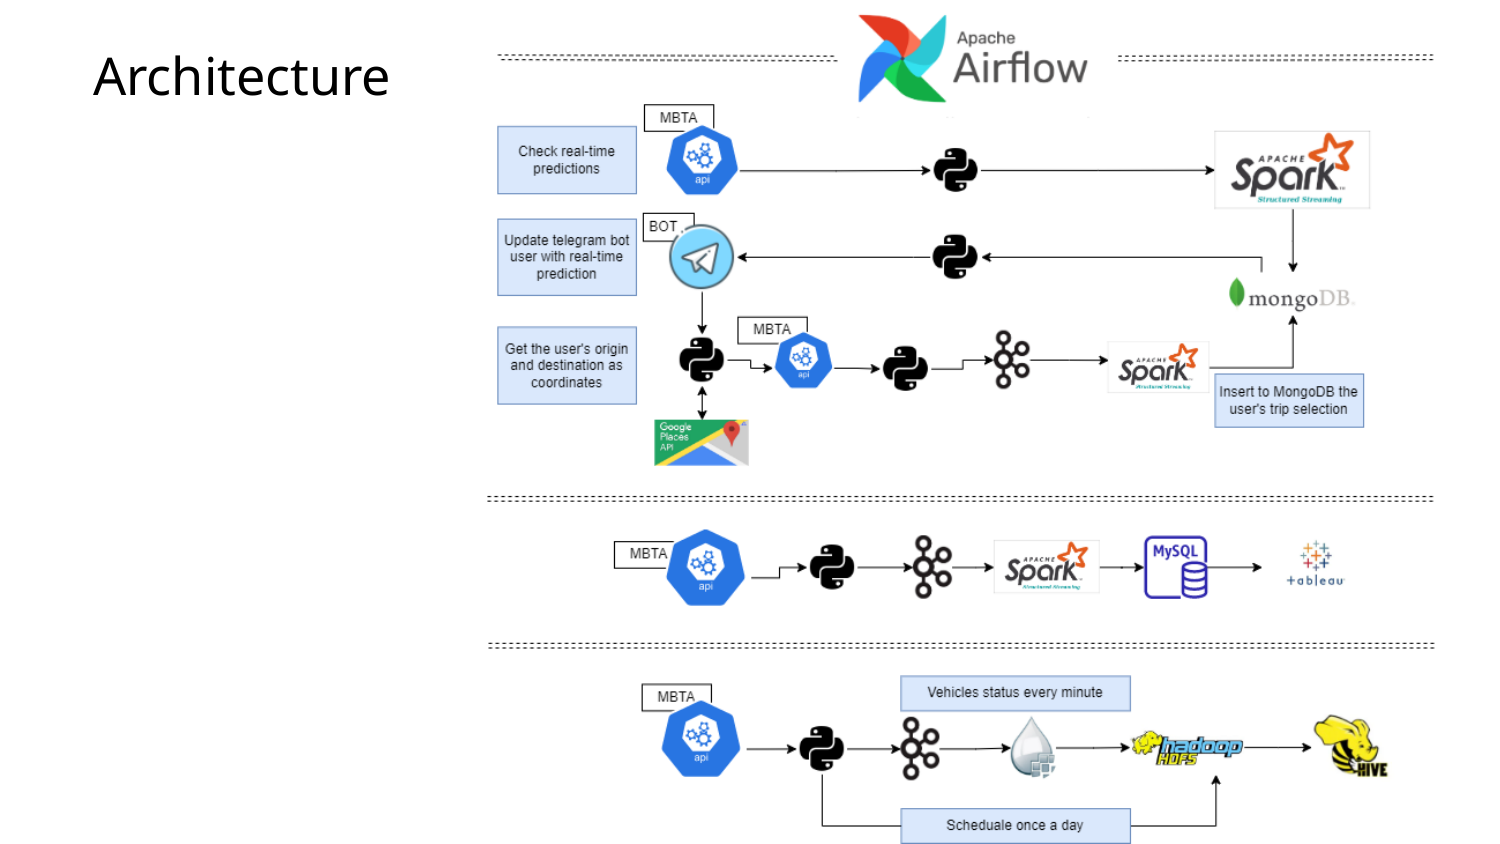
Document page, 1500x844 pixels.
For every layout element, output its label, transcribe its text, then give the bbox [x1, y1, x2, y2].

picture [486, 0, 1438, 844]
title Architecture [0, 33, 481, 118]
